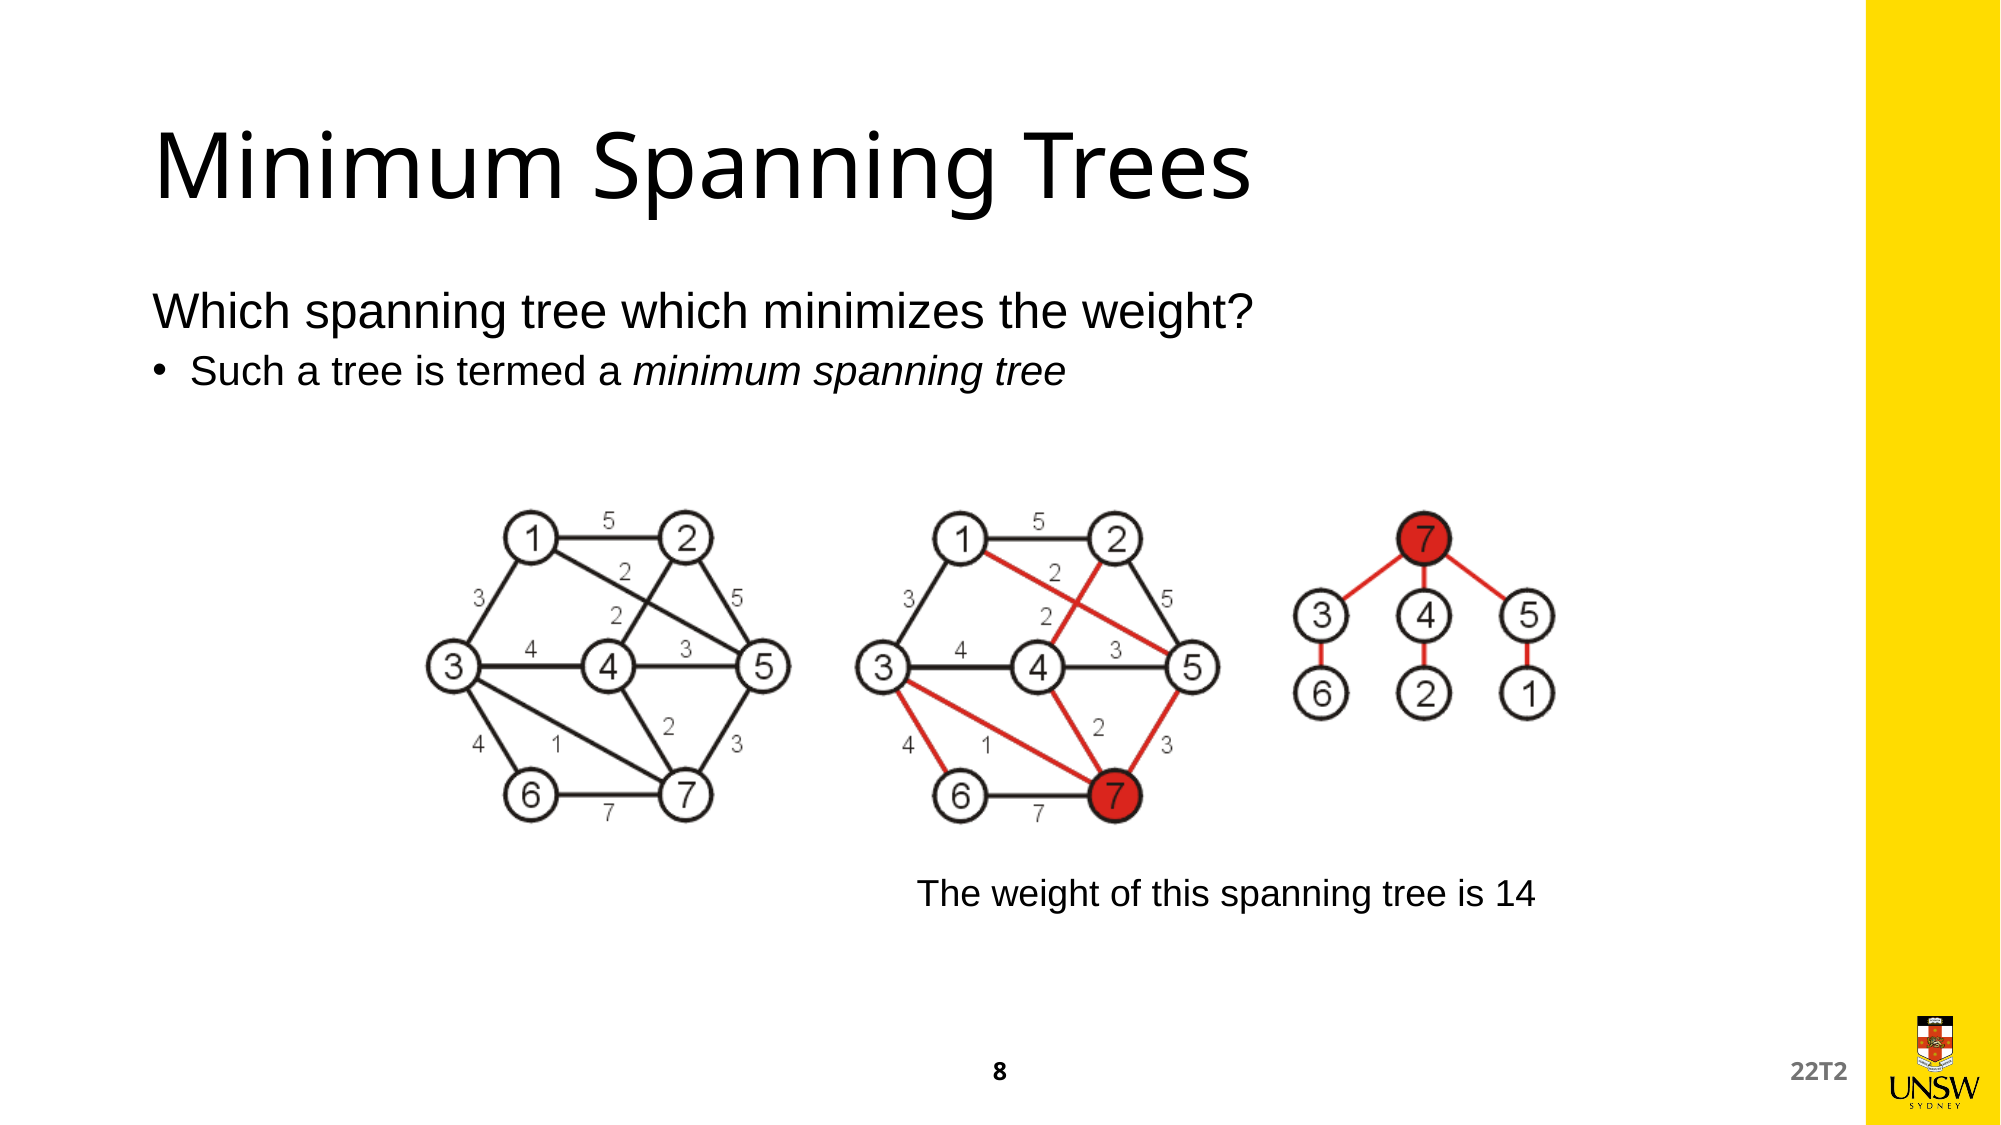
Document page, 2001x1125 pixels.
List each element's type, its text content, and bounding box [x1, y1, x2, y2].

title Minimum Spanning Trees [137, 59, 1863, 277]
picture [846, 504, 1614, 831]
picture [1890, 1016, 1980, 1109]
text_box The weight of this spanning tree is 14 [751, 861, 1638, 922]
picture [419, 503, 823, 830]
footer 22T2 [1225, 1042, 1863, 1103]
slide_number 8 [774, 1042, 1225, 1103]
list Which spanning tree which minimizes the weight? Such a tree is termed a minimum spanning tree [137, 277, 1863, 992]
